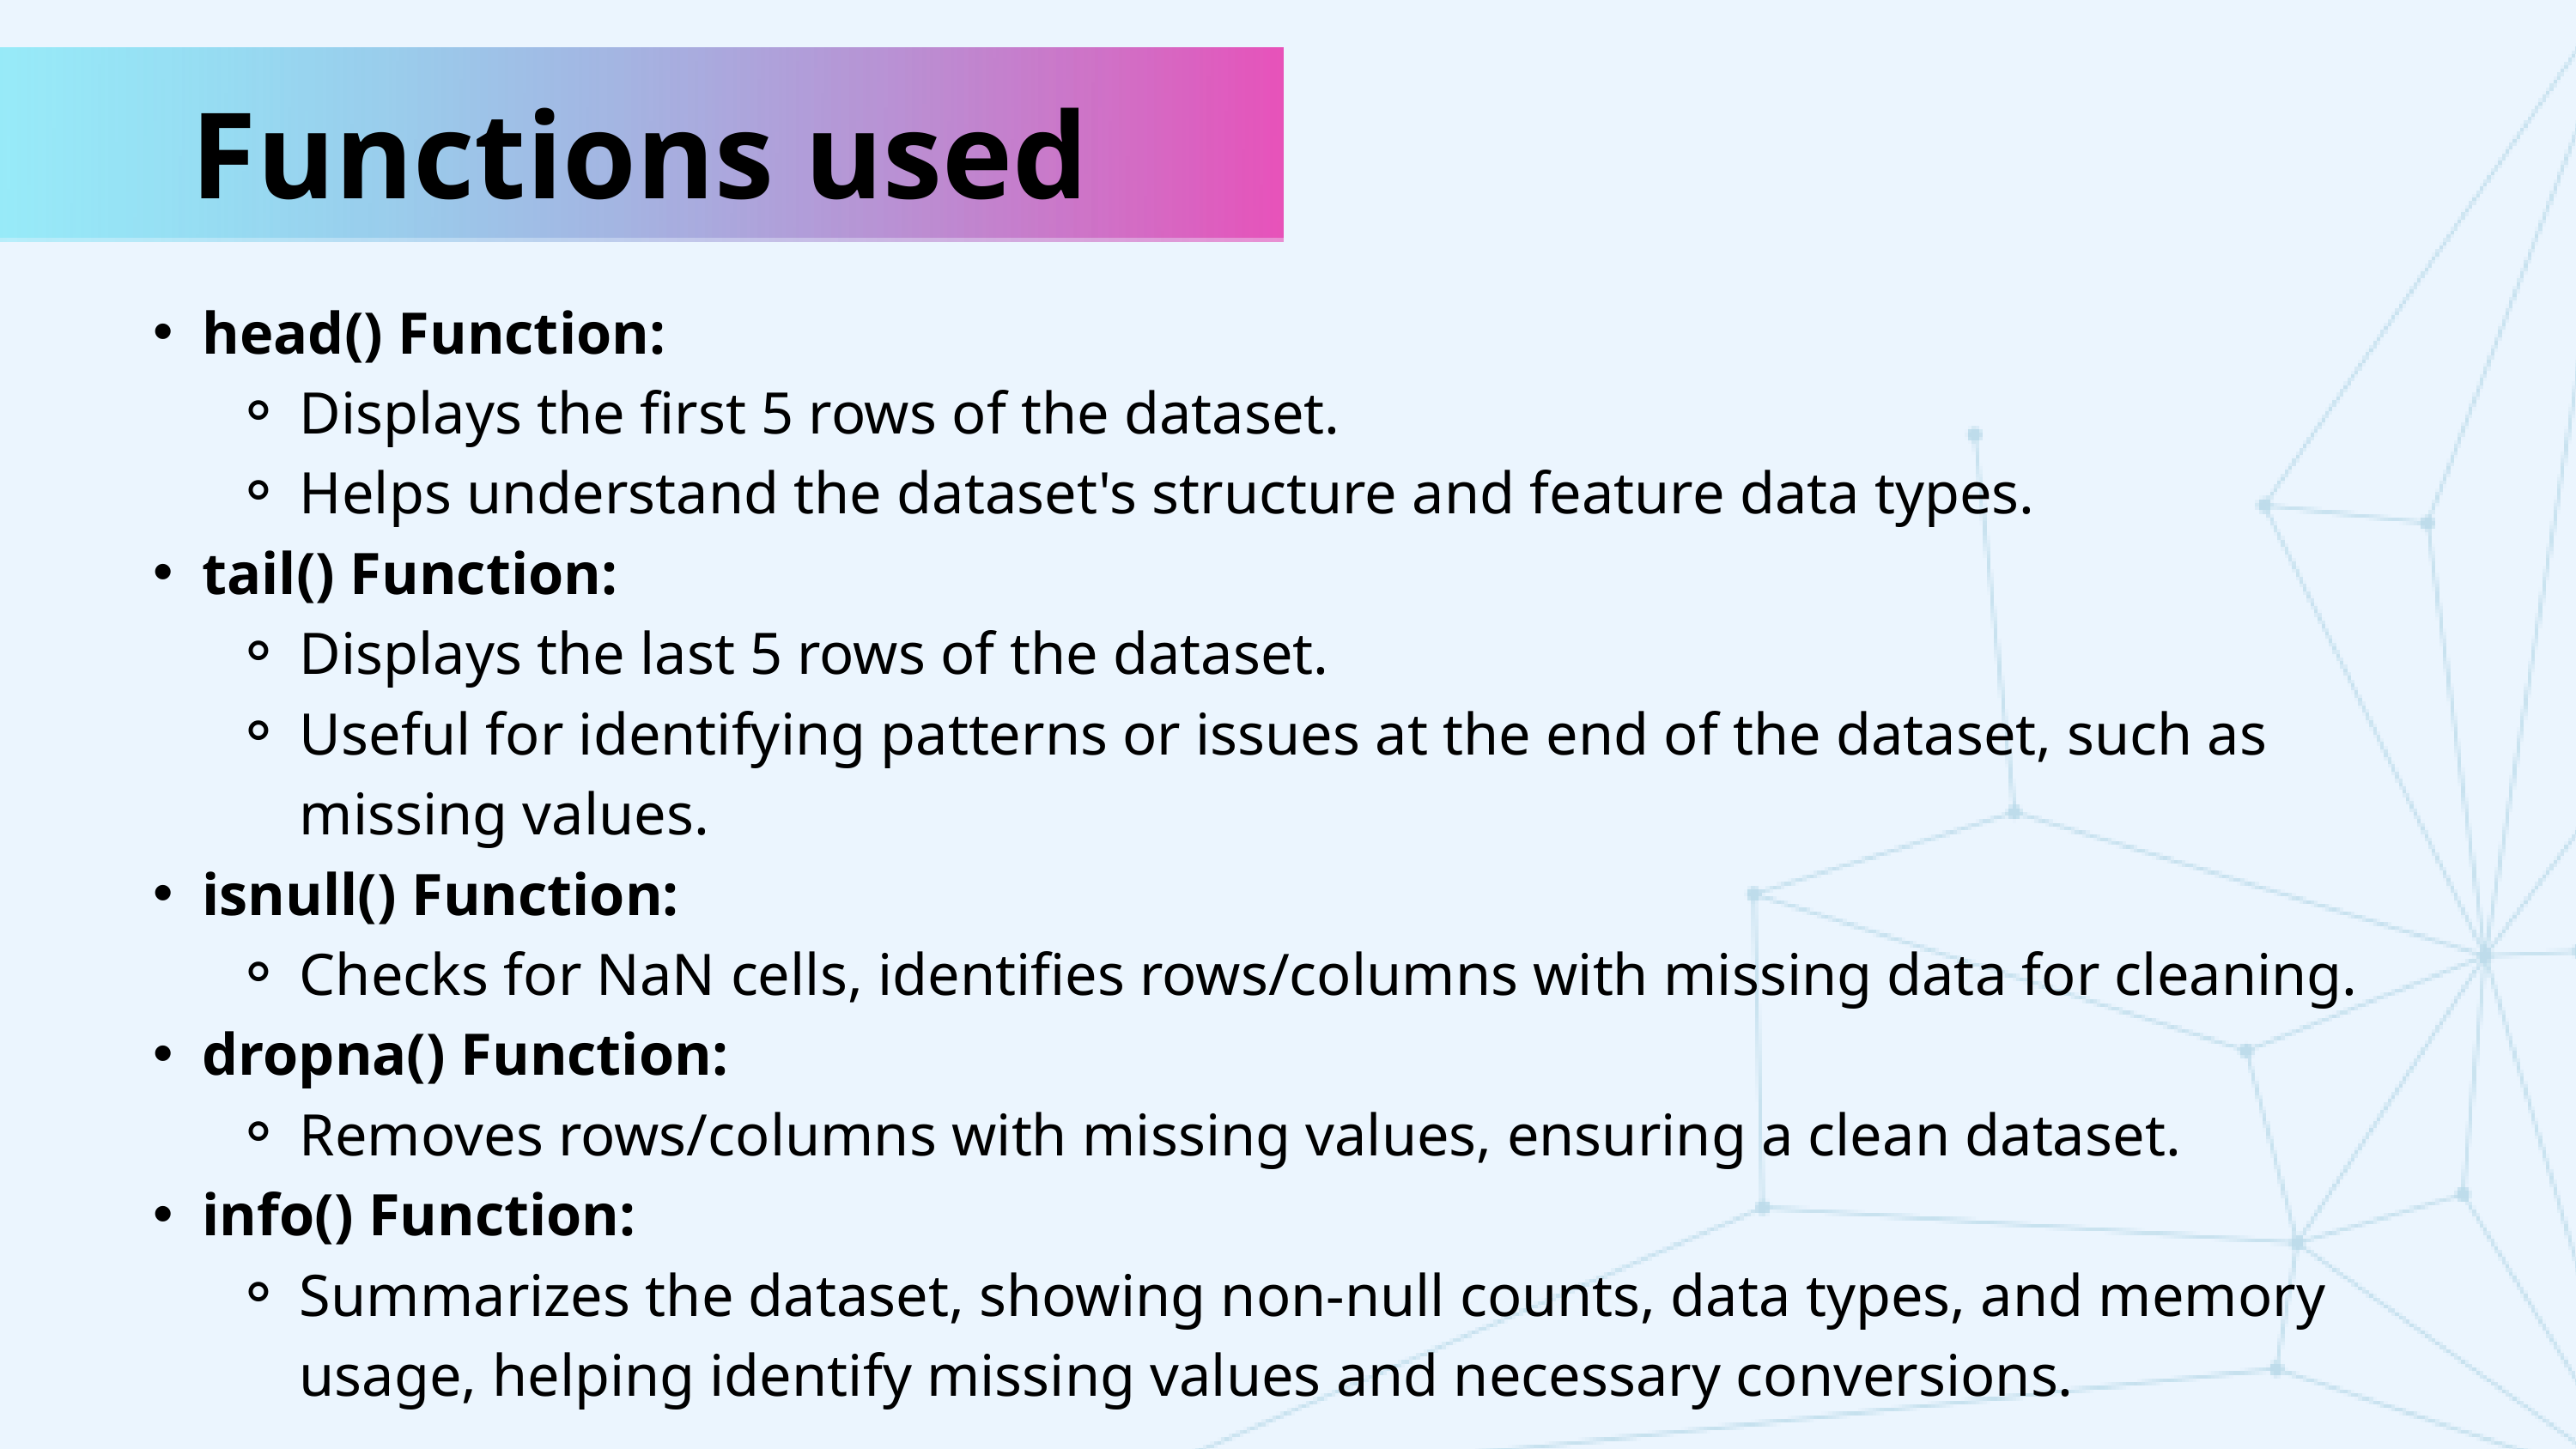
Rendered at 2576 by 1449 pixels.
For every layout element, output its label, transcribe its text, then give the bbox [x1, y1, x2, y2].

text_box head() Function: Displays the first 5 rows of the dataset. Helps understand the dataset's structure and feature data types. tail() Function: Displays the last 5 rows of the dataset. Useful for identifying patterns or issues at the end of the dataset, such as missing values. isnull() Function: Checks for NaN cells, identifies rows/columns with missing data for cleaning. dropna() Function: Removes rows/columns with missing values, ensuring a clean dataset. info() Function: Summarizes the dataset, showing non-null counts, data types, and memory usage, helping identify missing values and necessary conversions. [104, 284, 2432, 1408]
text_box Functions used [182, 56, 1097, 223]
text_box [0, 47, 1289, 243]
text_box [1097, 0, 2576, 1449]
